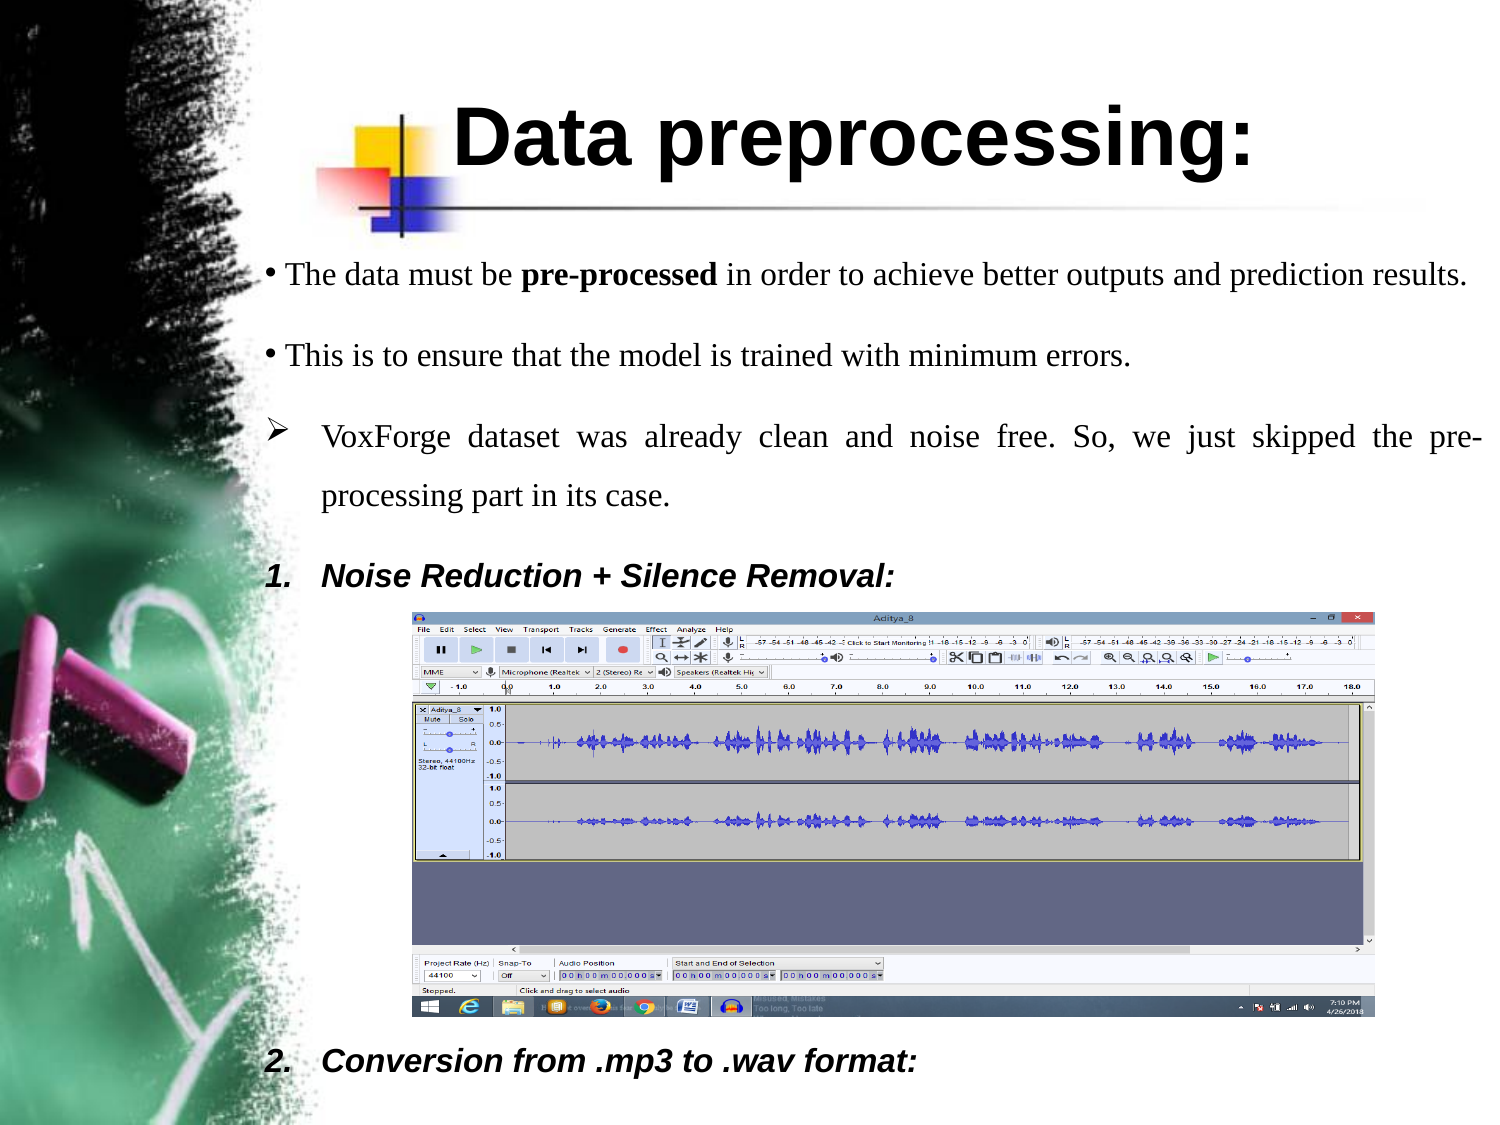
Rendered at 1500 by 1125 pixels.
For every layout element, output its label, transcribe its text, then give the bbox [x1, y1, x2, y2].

picture [0, 0, 1500, 1125]
text_box The data must be pre-processed in order to achieve better outputs and prediction results. This is to ensure that the model is trained with minimum errors. VoxForge dataset was already clean and noise free. So, we just skipped the pre-processing part in its case. Noise Reduction + Silence Removal: Conversion from .mp3 to .wav format: [249, 224, 1500, 1038]
text_box Data preprocessing: [437, 75, 1500, 224]
picture [412, 612, 1376, 1018]
